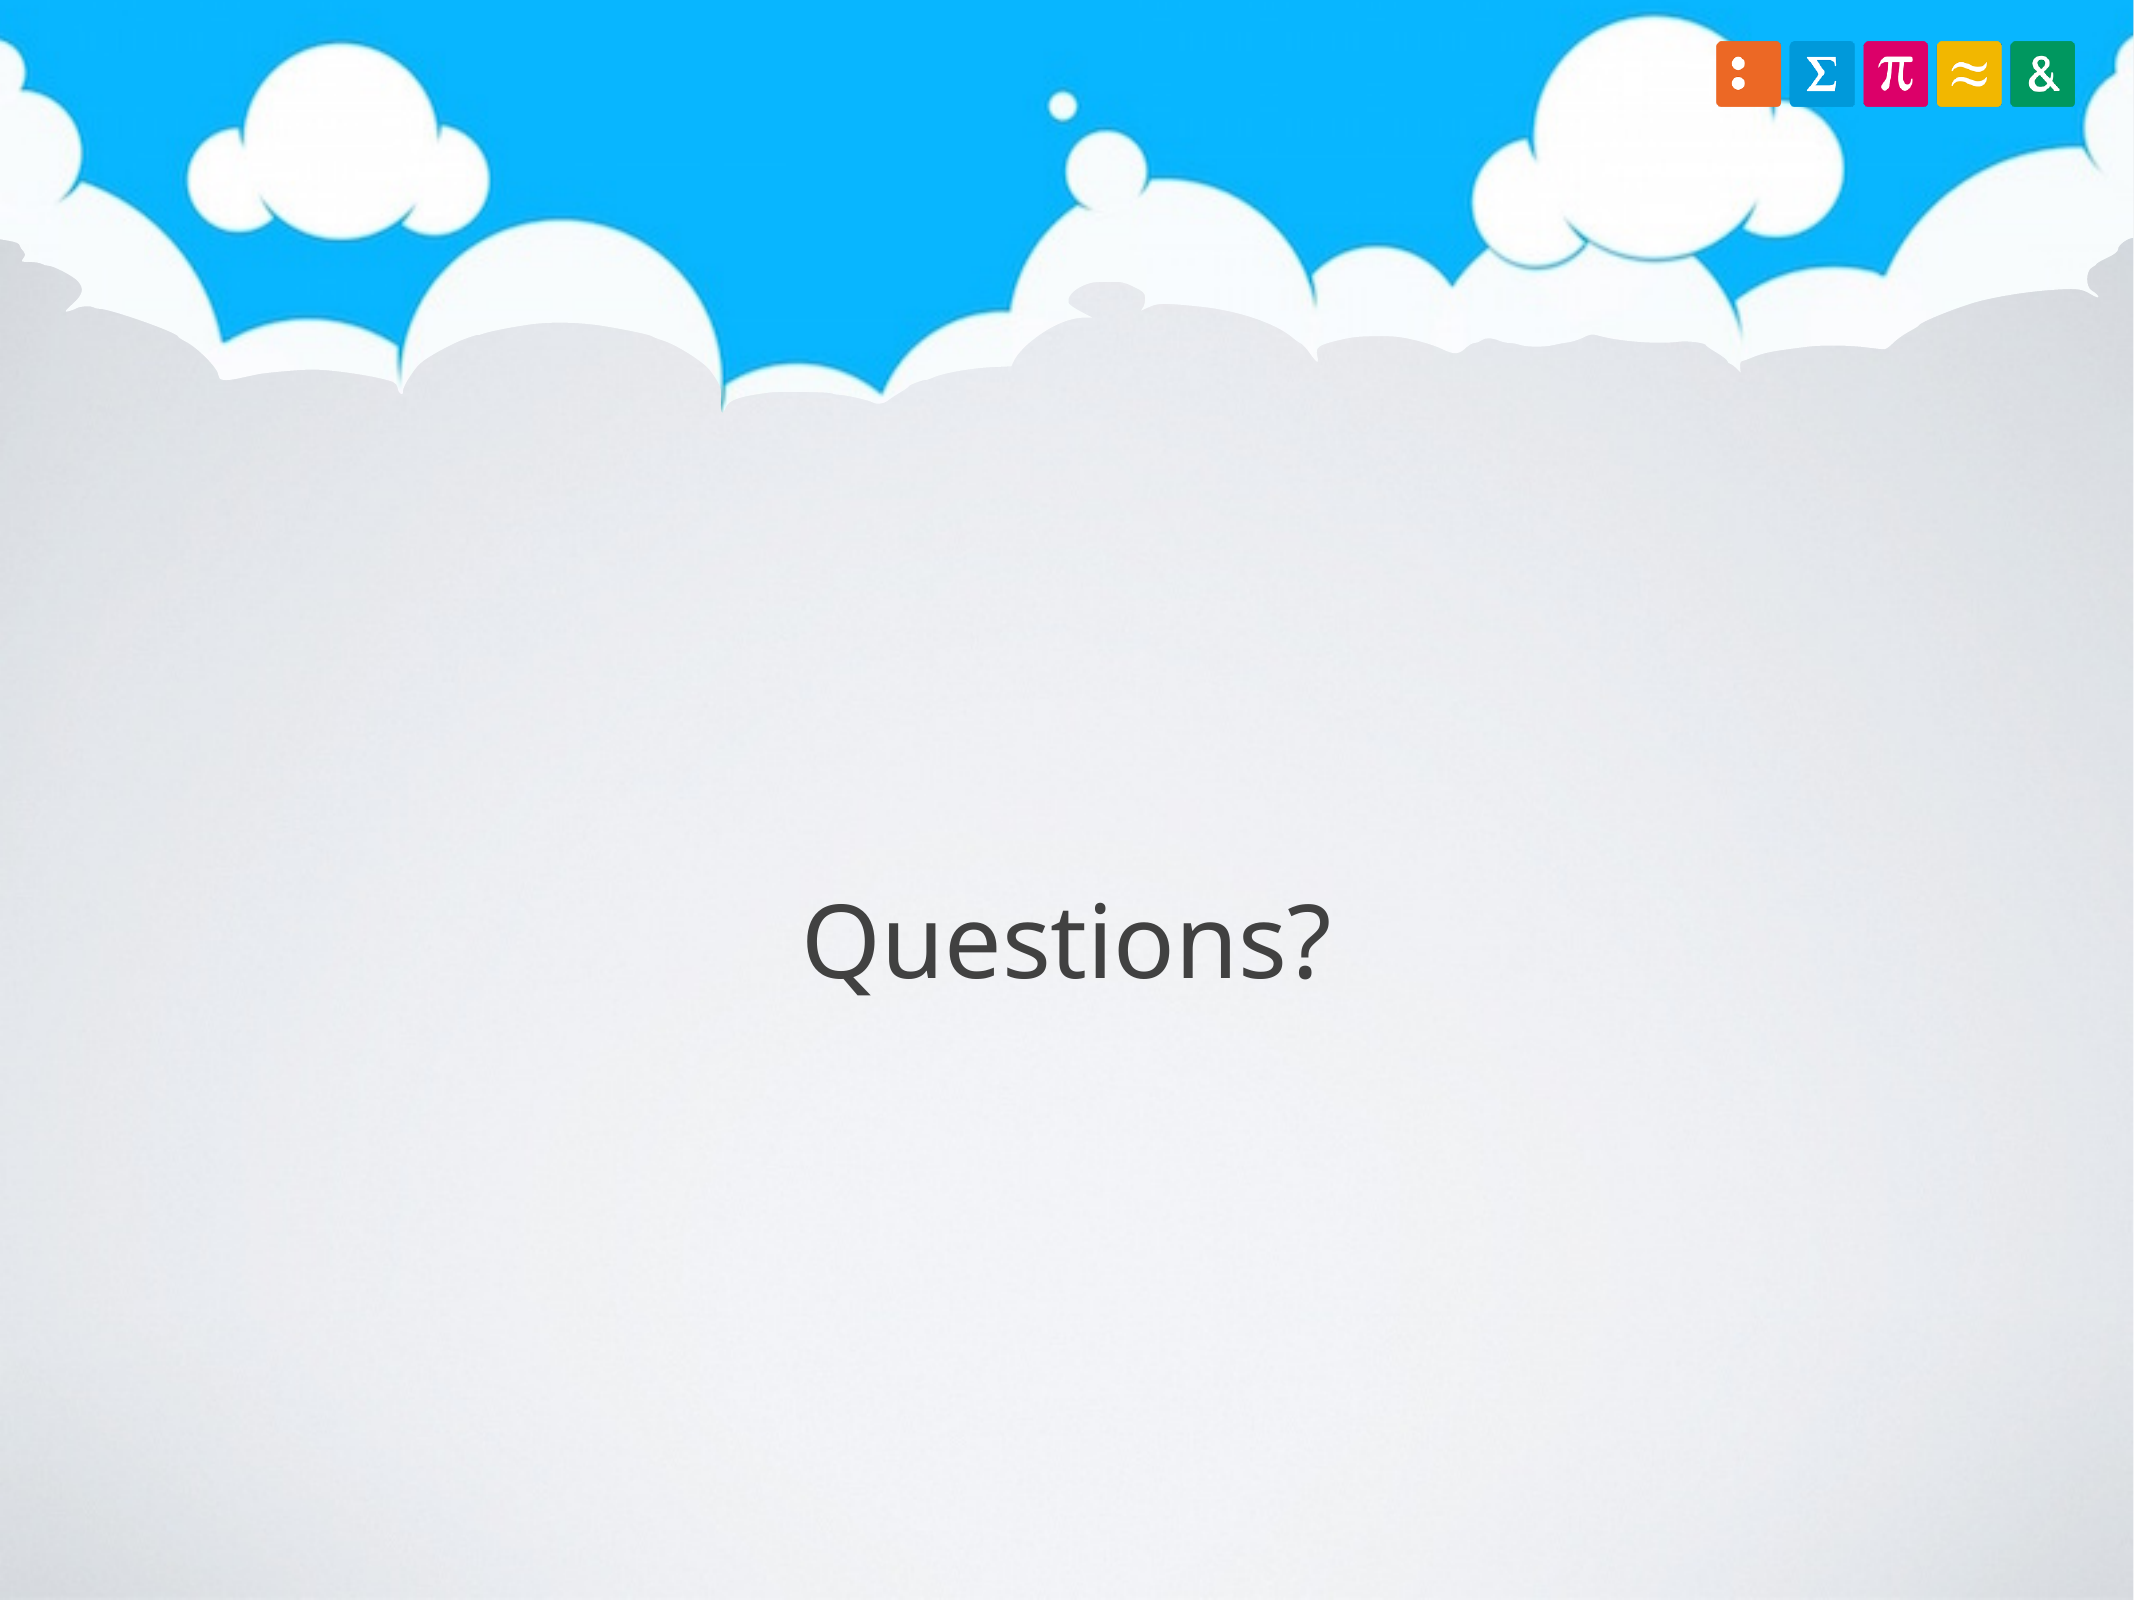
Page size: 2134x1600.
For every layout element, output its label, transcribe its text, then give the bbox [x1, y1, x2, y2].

text_box Questions? [58, 497, 2075, 1377]
picture [185, 39, 490, 243]
picture [1937, 42, 2001, 106]
picture [1808, 57, 1835, 91]
picture [0, 12, 2134, 1600]
picture [2012, 42, 2074, 106]
picture [1864, 42, 1927, 106]
picture [1047, 88, 1079, 124]
